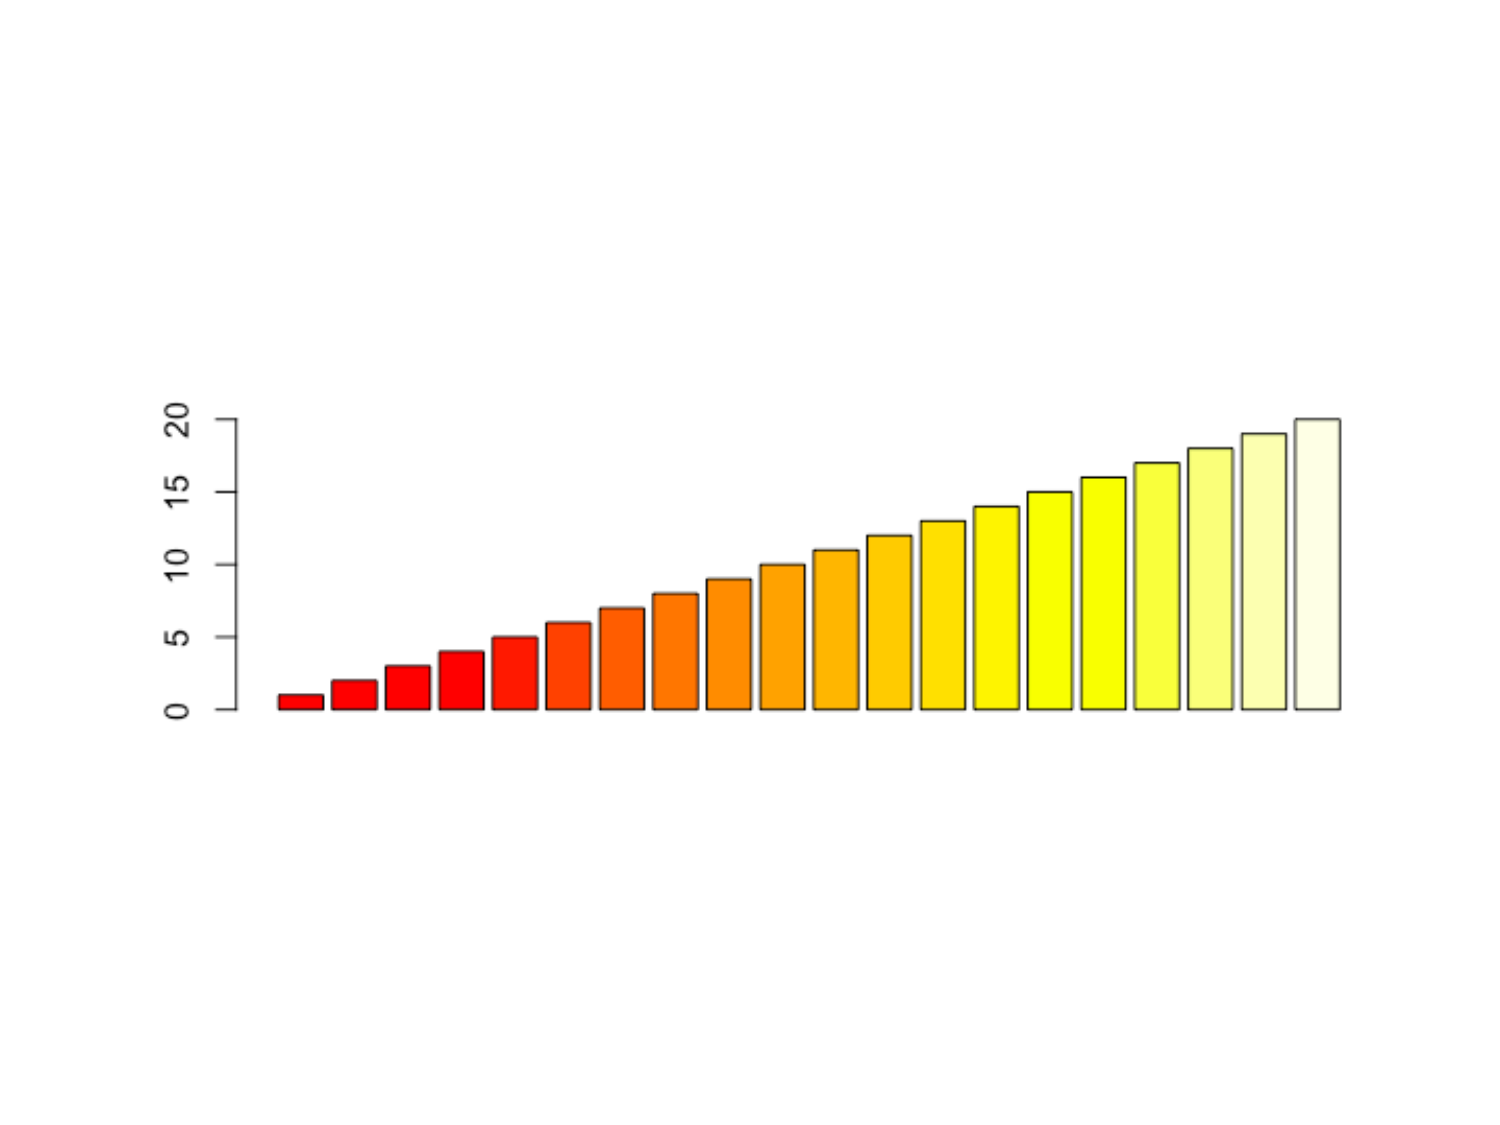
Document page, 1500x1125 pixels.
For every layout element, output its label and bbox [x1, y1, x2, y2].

picture [103, 291, 1396, 832]
